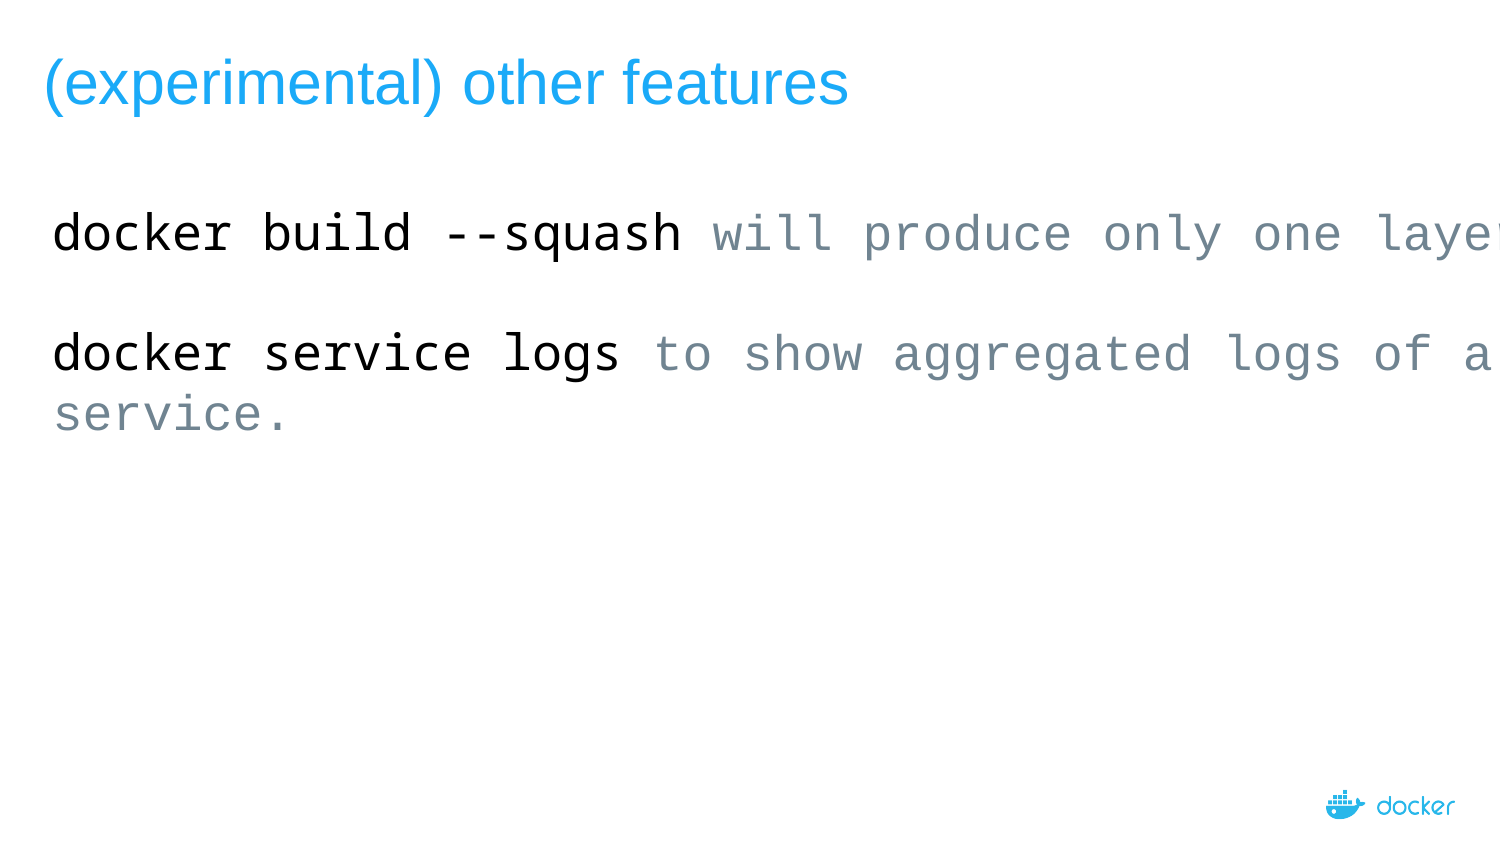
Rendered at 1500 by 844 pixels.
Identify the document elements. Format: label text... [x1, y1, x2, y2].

title (experimental) other features [36, 44, 1463, 125]
list docker build --squash will produce only one layer. docker service logs to show aggregated logs of a service. [36, 125, 1500, 746]
picture [1318, 785, 1463, 824]
